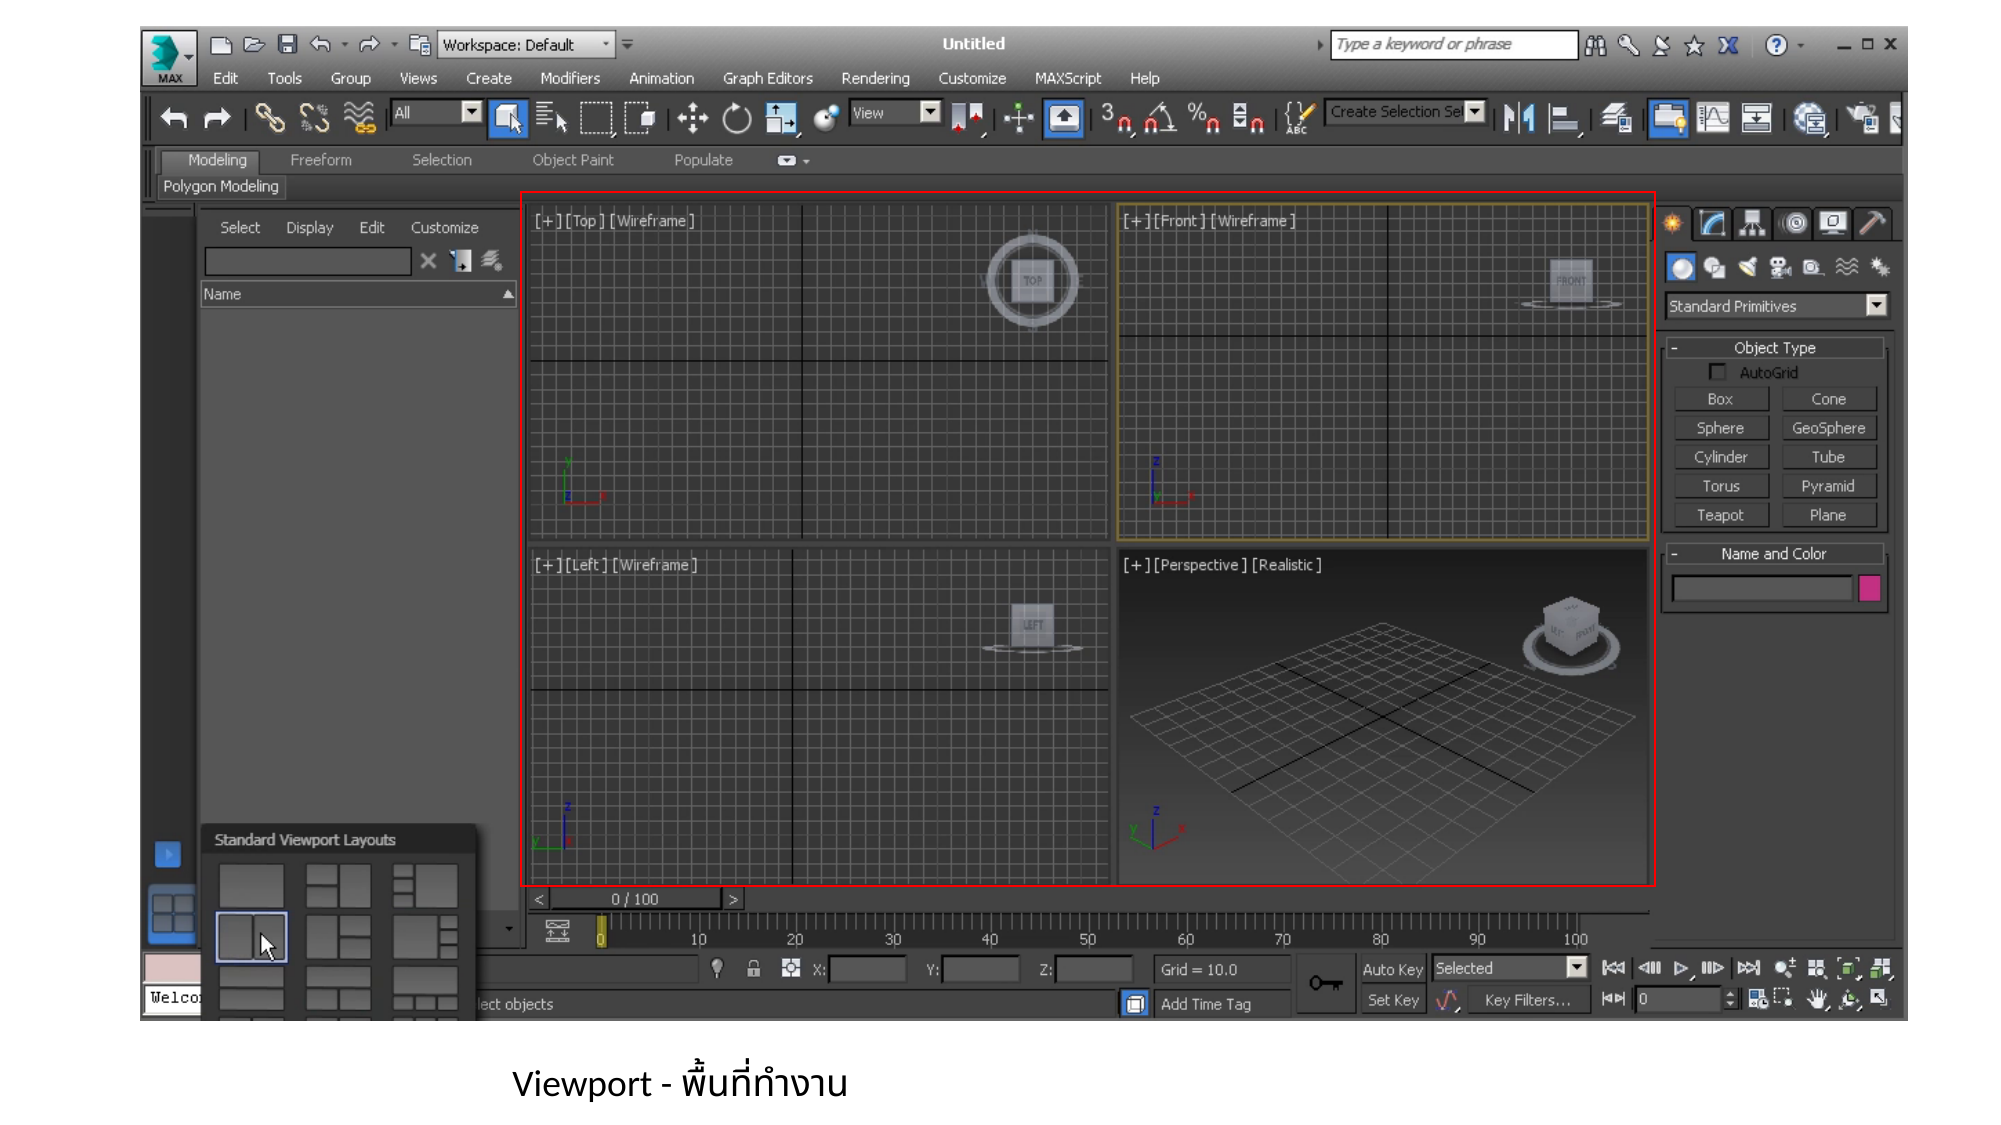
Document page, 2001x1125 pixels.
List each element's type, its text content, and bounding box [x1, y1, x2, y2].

picture [140, 26, 1908, 1021]
text_box Viewport - พื้นที่ทำงาน [497, 1051, 865, 1112]
